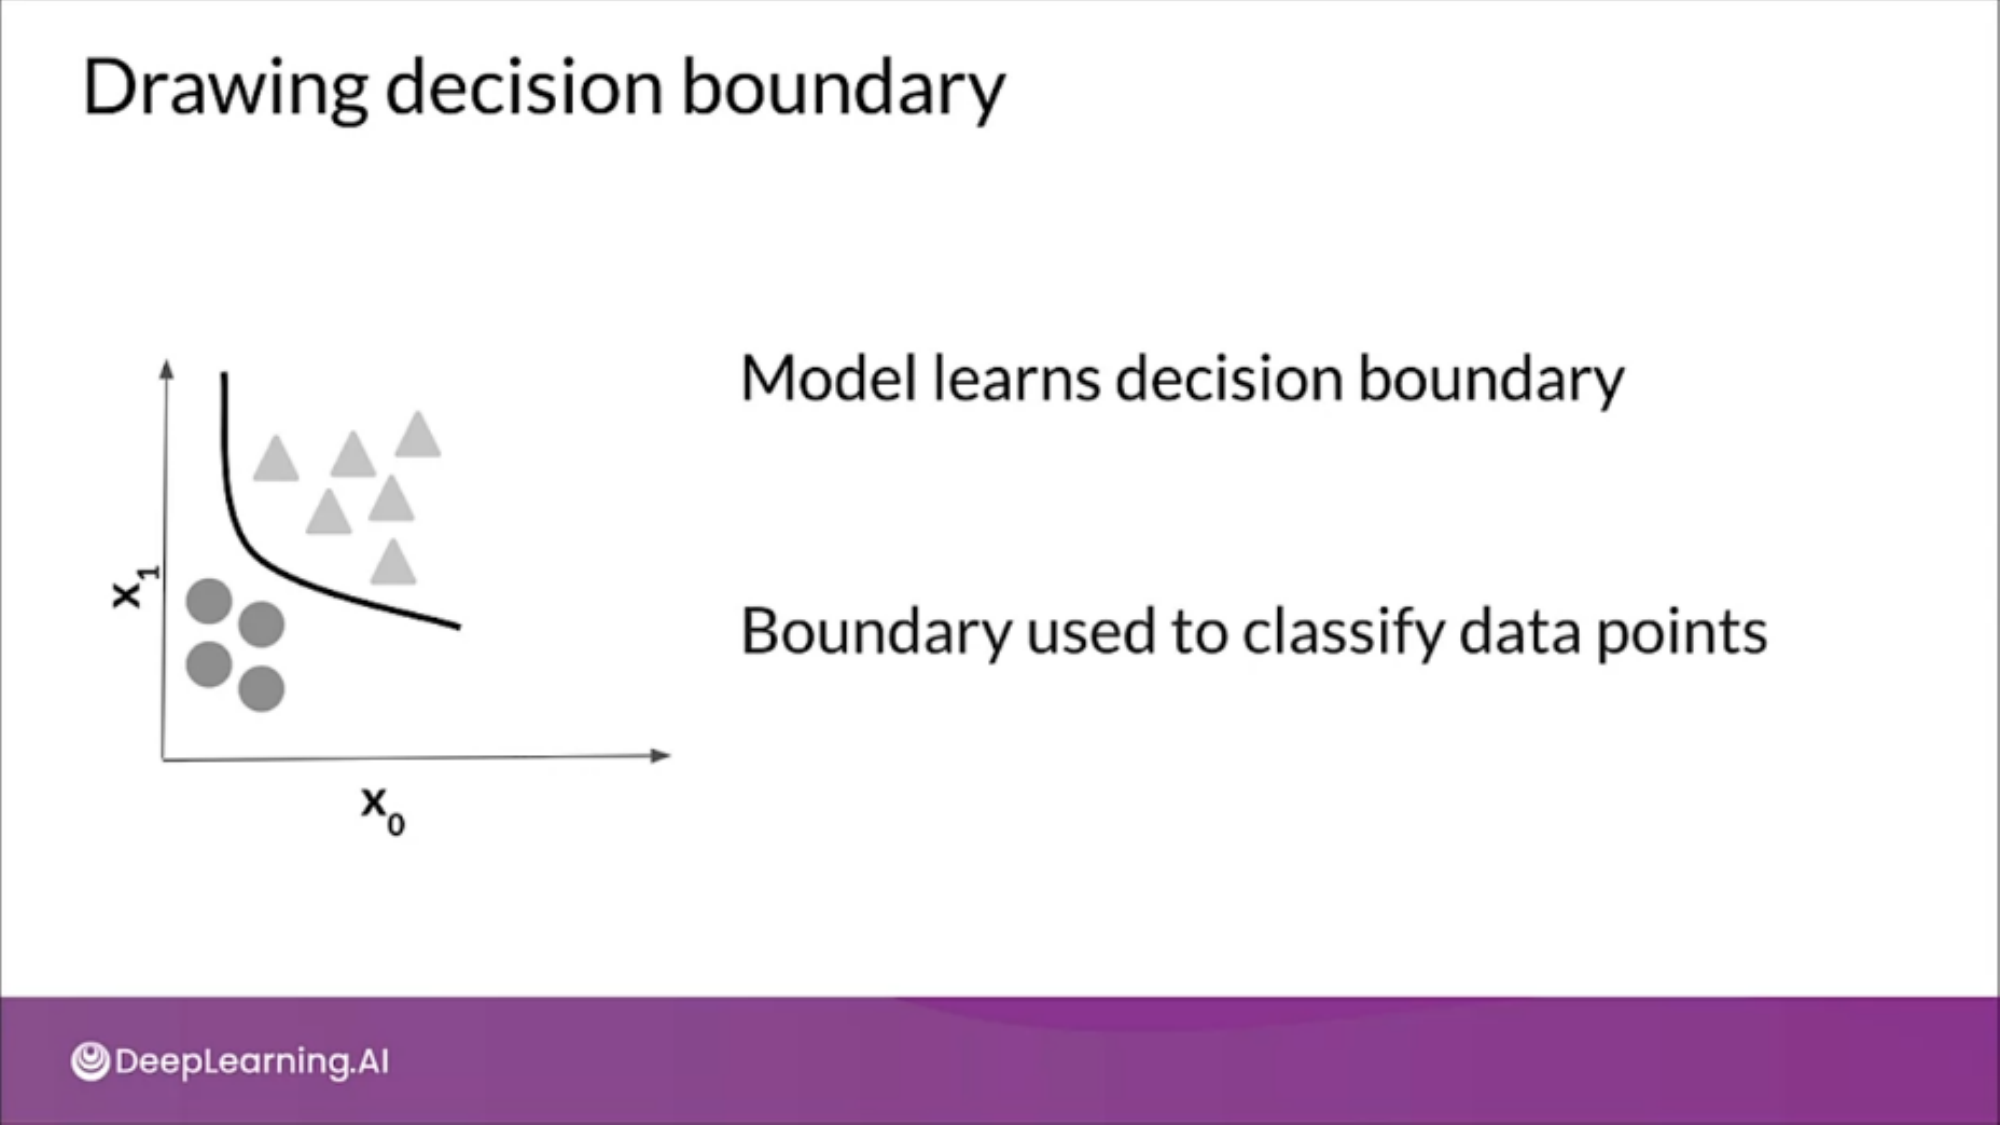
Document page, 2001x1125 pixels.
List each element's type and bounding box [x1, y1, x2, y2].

list [0, 0, 2000, 1125]
